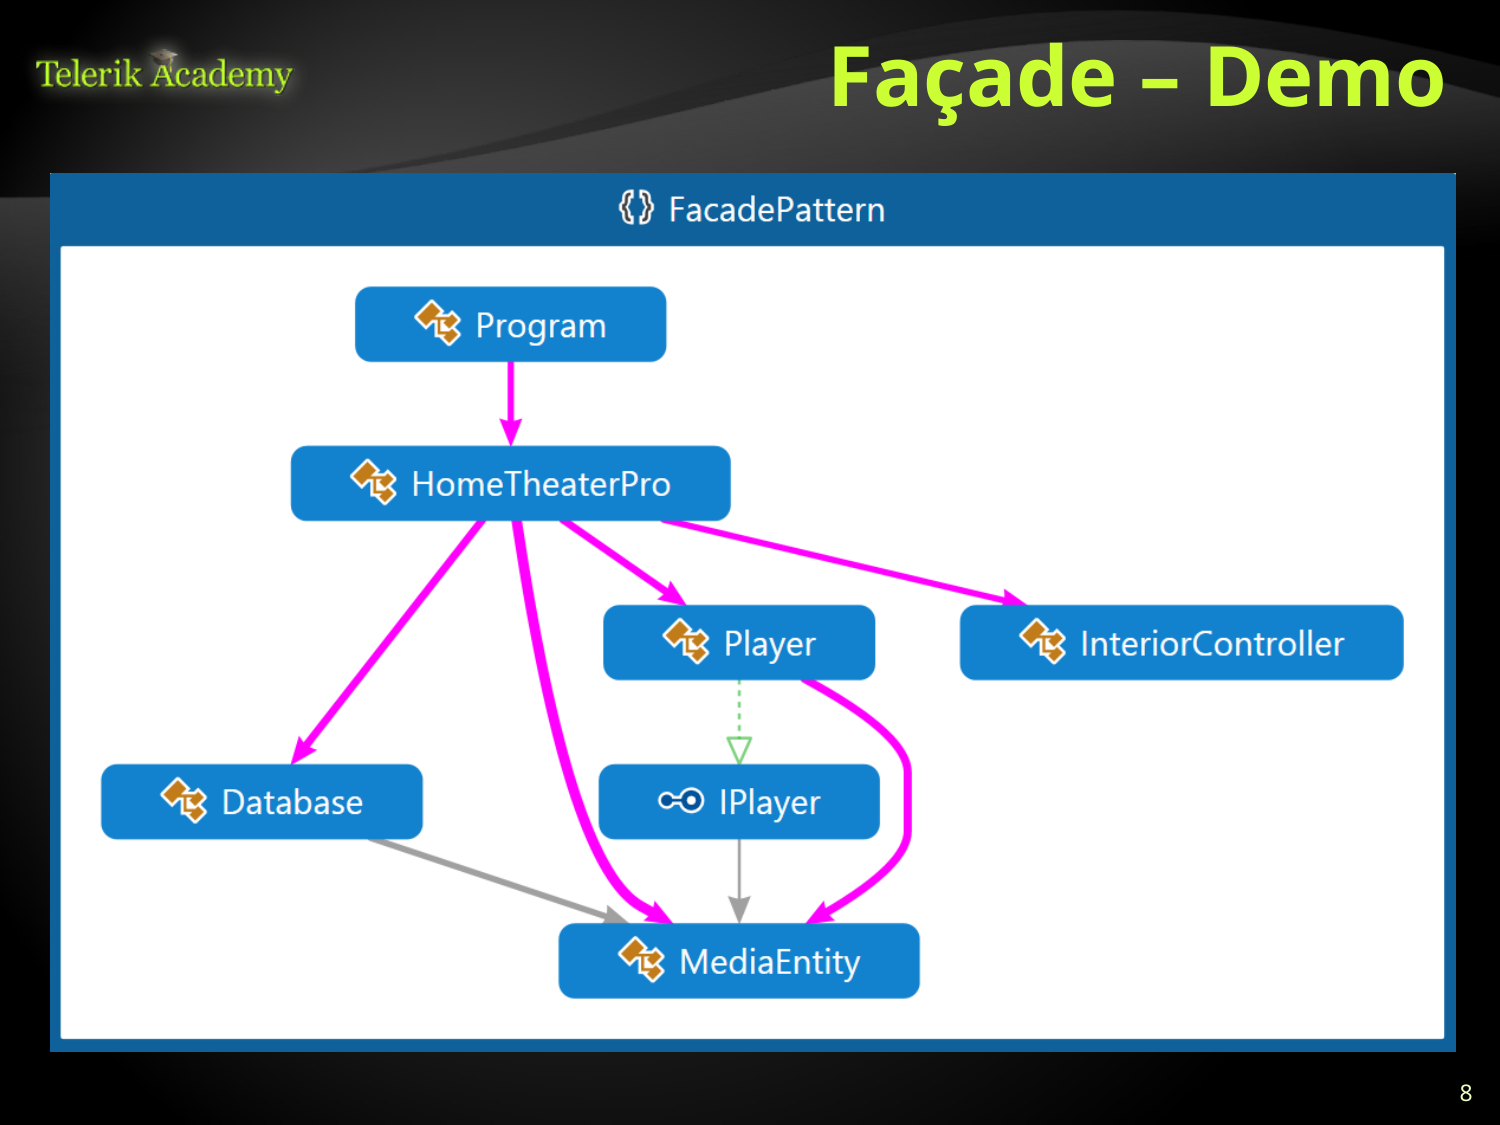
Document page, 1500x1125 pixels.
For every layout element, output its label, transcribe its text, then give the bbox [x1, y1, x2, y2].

picture [0, 0, 1500, 1125]
slide_number 8 [1412, 1074, 1488, 1113]
title Façade – Demo [300, 12, 1463, 150]
